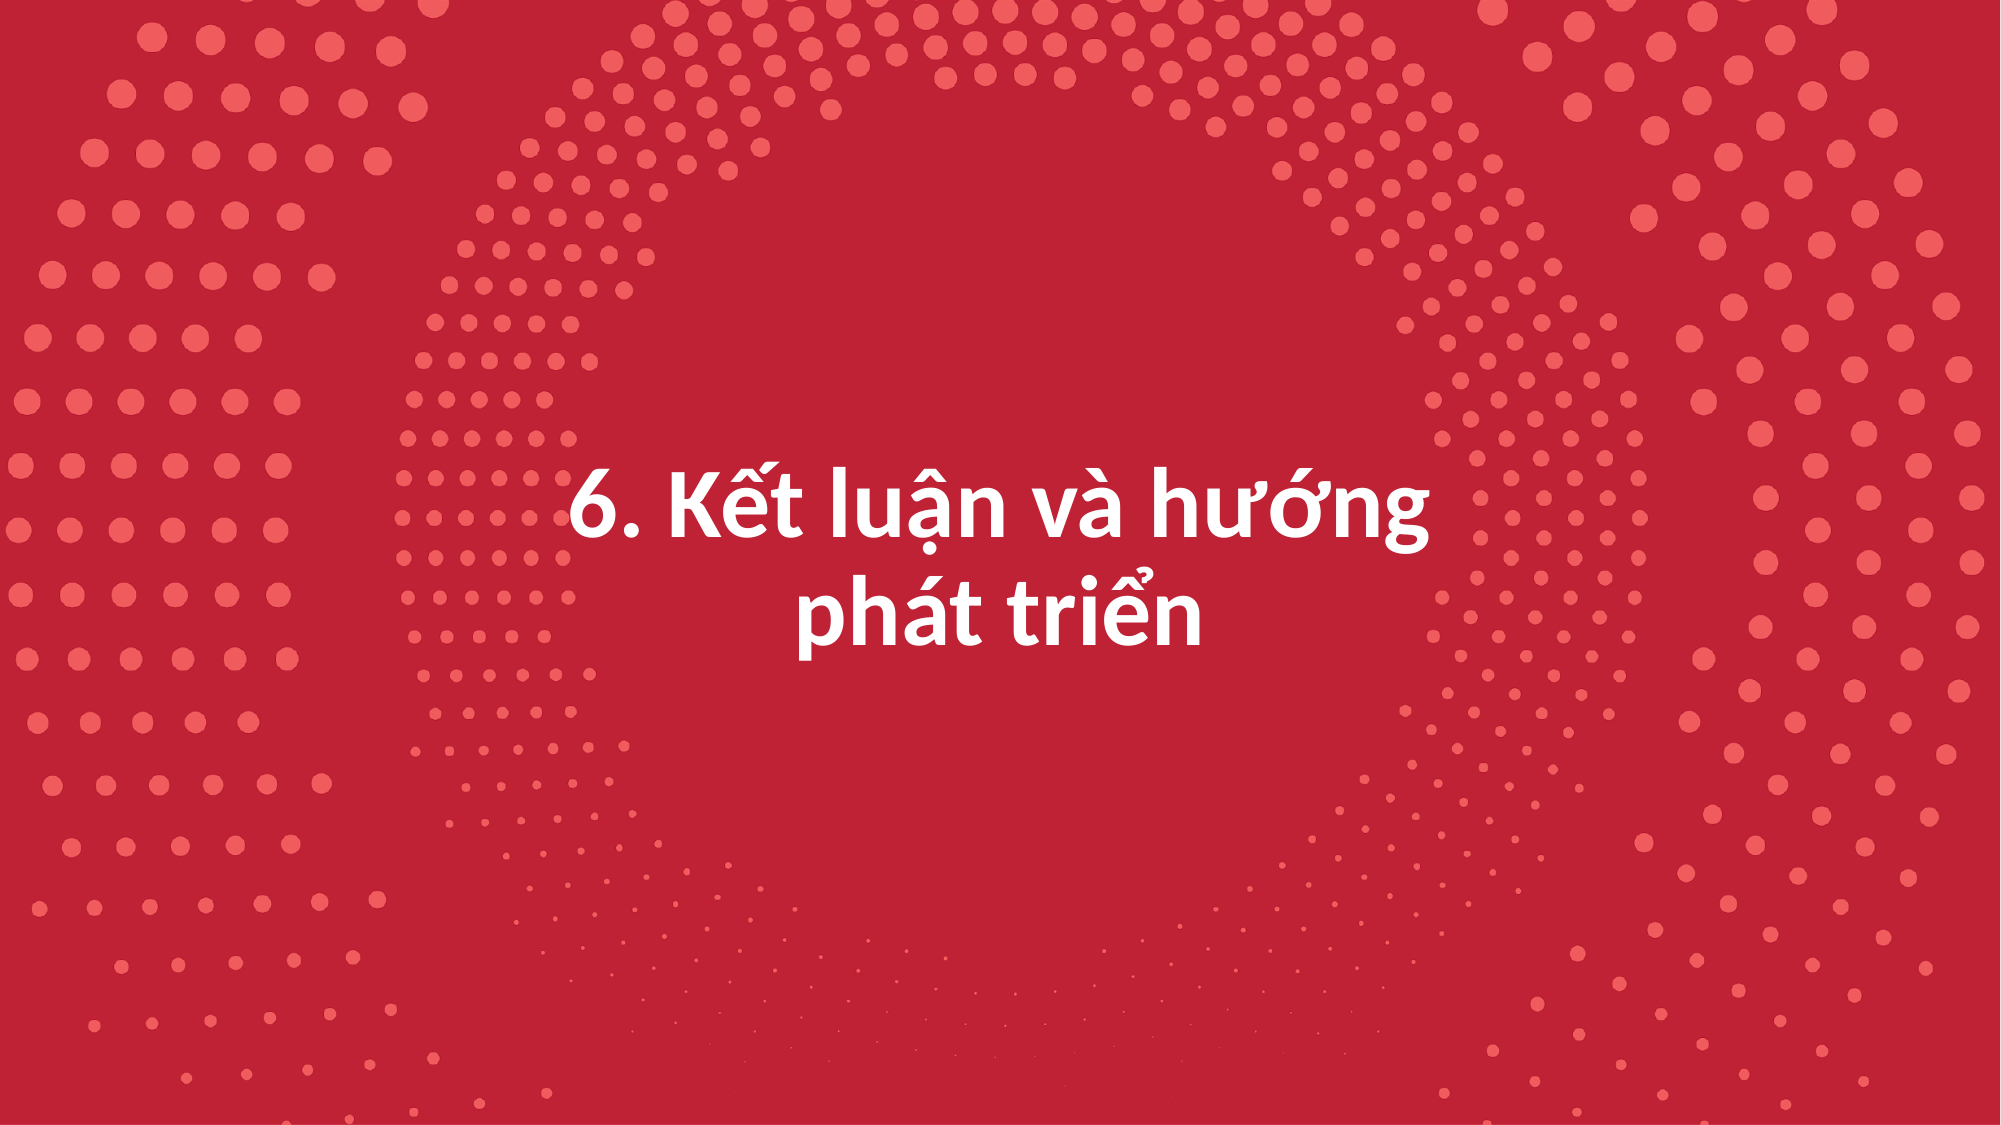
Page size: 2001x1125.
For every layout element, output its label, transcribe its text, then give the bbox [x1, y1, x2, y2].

title 6. Kết luận và hướng phát triển [546, 443, 1454, 682]
picture [0, 0, 2001, 1125]
